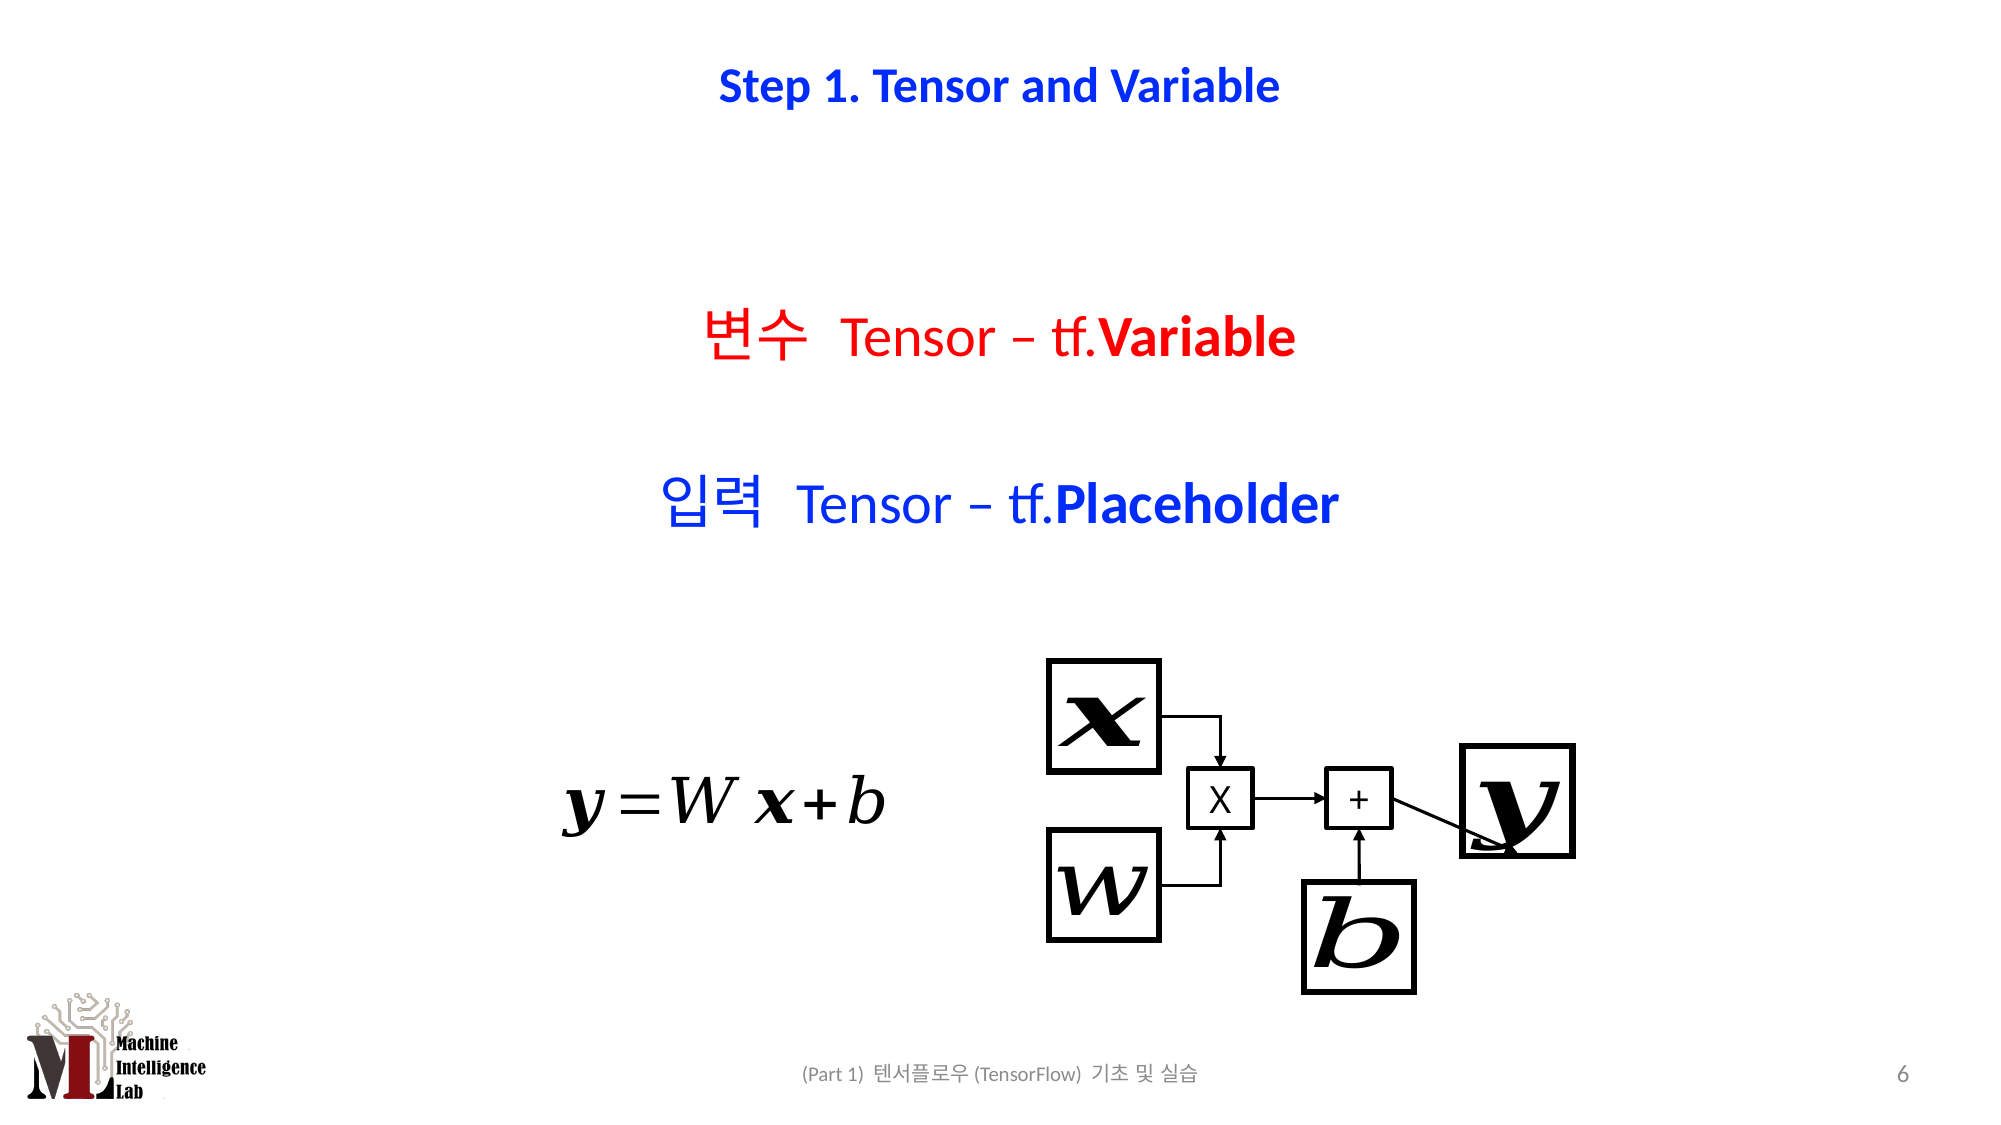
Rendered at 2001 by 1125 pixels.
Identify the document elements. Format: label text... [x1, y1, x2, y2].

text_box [1051, 664, 1570, 990]
picture [0, 985, 210, 1125]
footer (Part 1) 텐서플로우(TensorFlow) 기초 및 실습 [662, 1042, 1338, 1103]
list 변수 Tensor – tf.Variable 입력 Tensor – tf.Placeholder [75, 207, 1925, 707]
title Step 1. Tensor and Variable [0, 0, 2000, 174]
slide_number 6 [1863, 1042, 1925, 1103]
